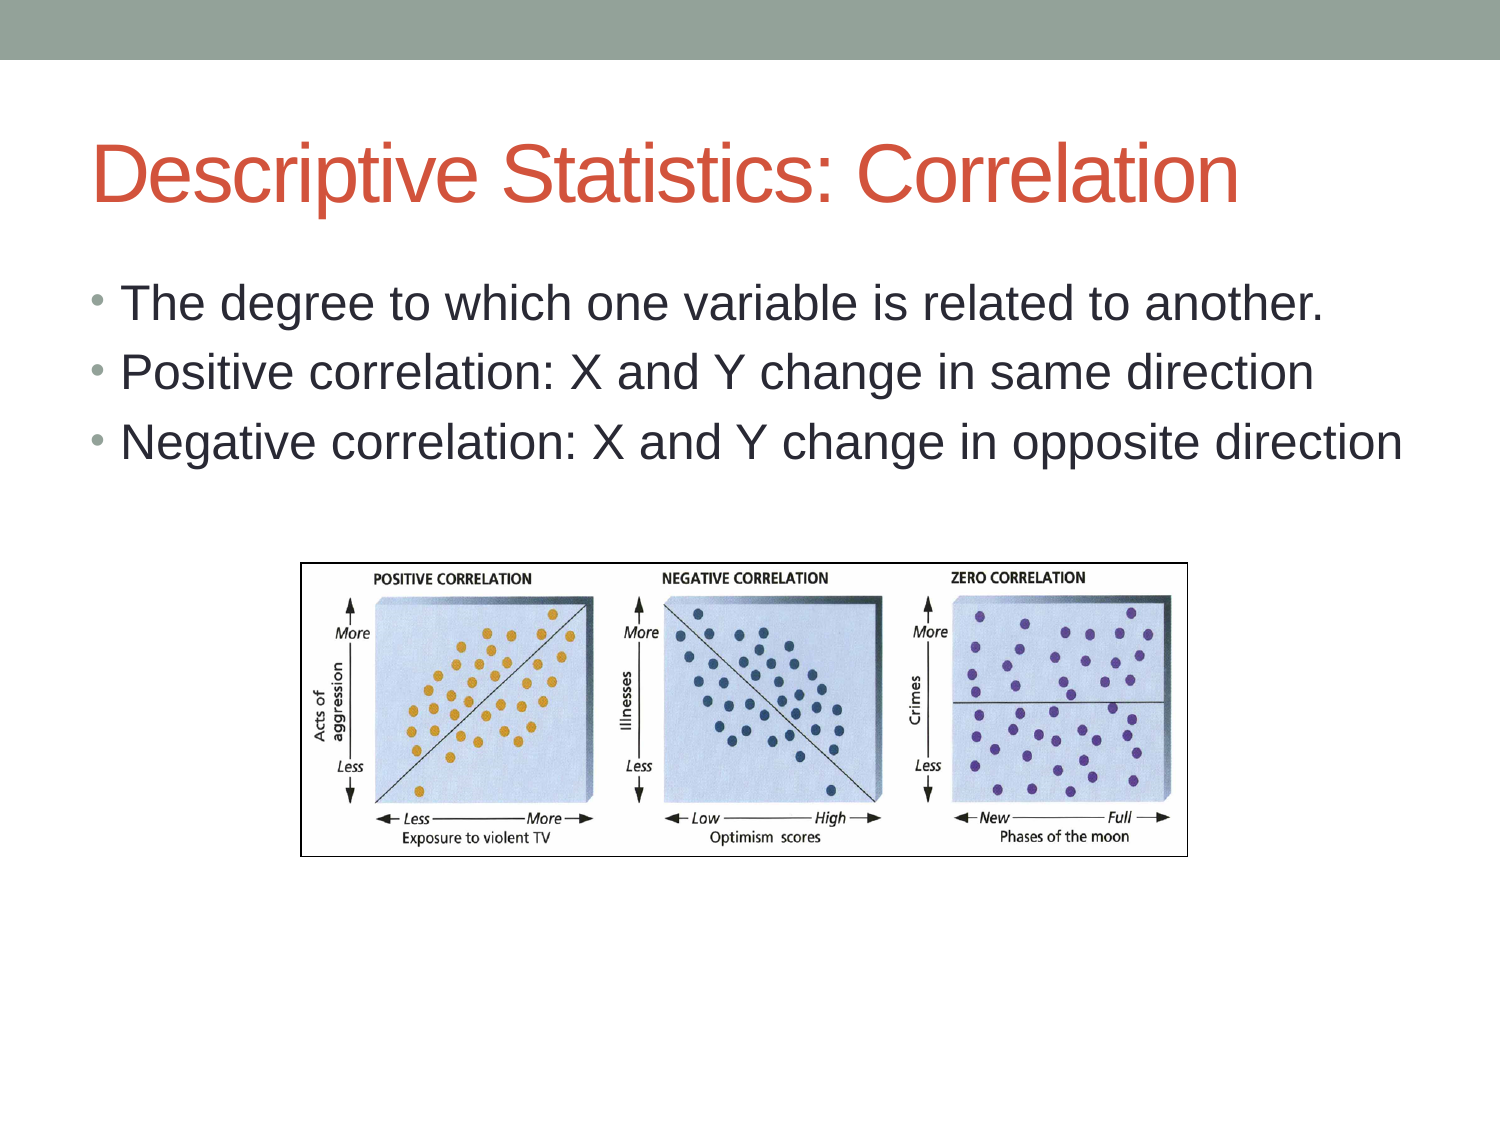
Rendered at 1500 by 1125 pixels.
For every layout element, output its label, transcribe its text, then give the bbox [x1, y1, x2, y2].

title Descriptive Statistics: Correlation [75, 87, 1425, 250]
list The degree to which one variable is related to another. Positive correlation: X and Y change in same direction Negative correlation: X and Y change in opposite direction [75, 262, 1425, 1063]
picture [299, 562, 1188, 857]
